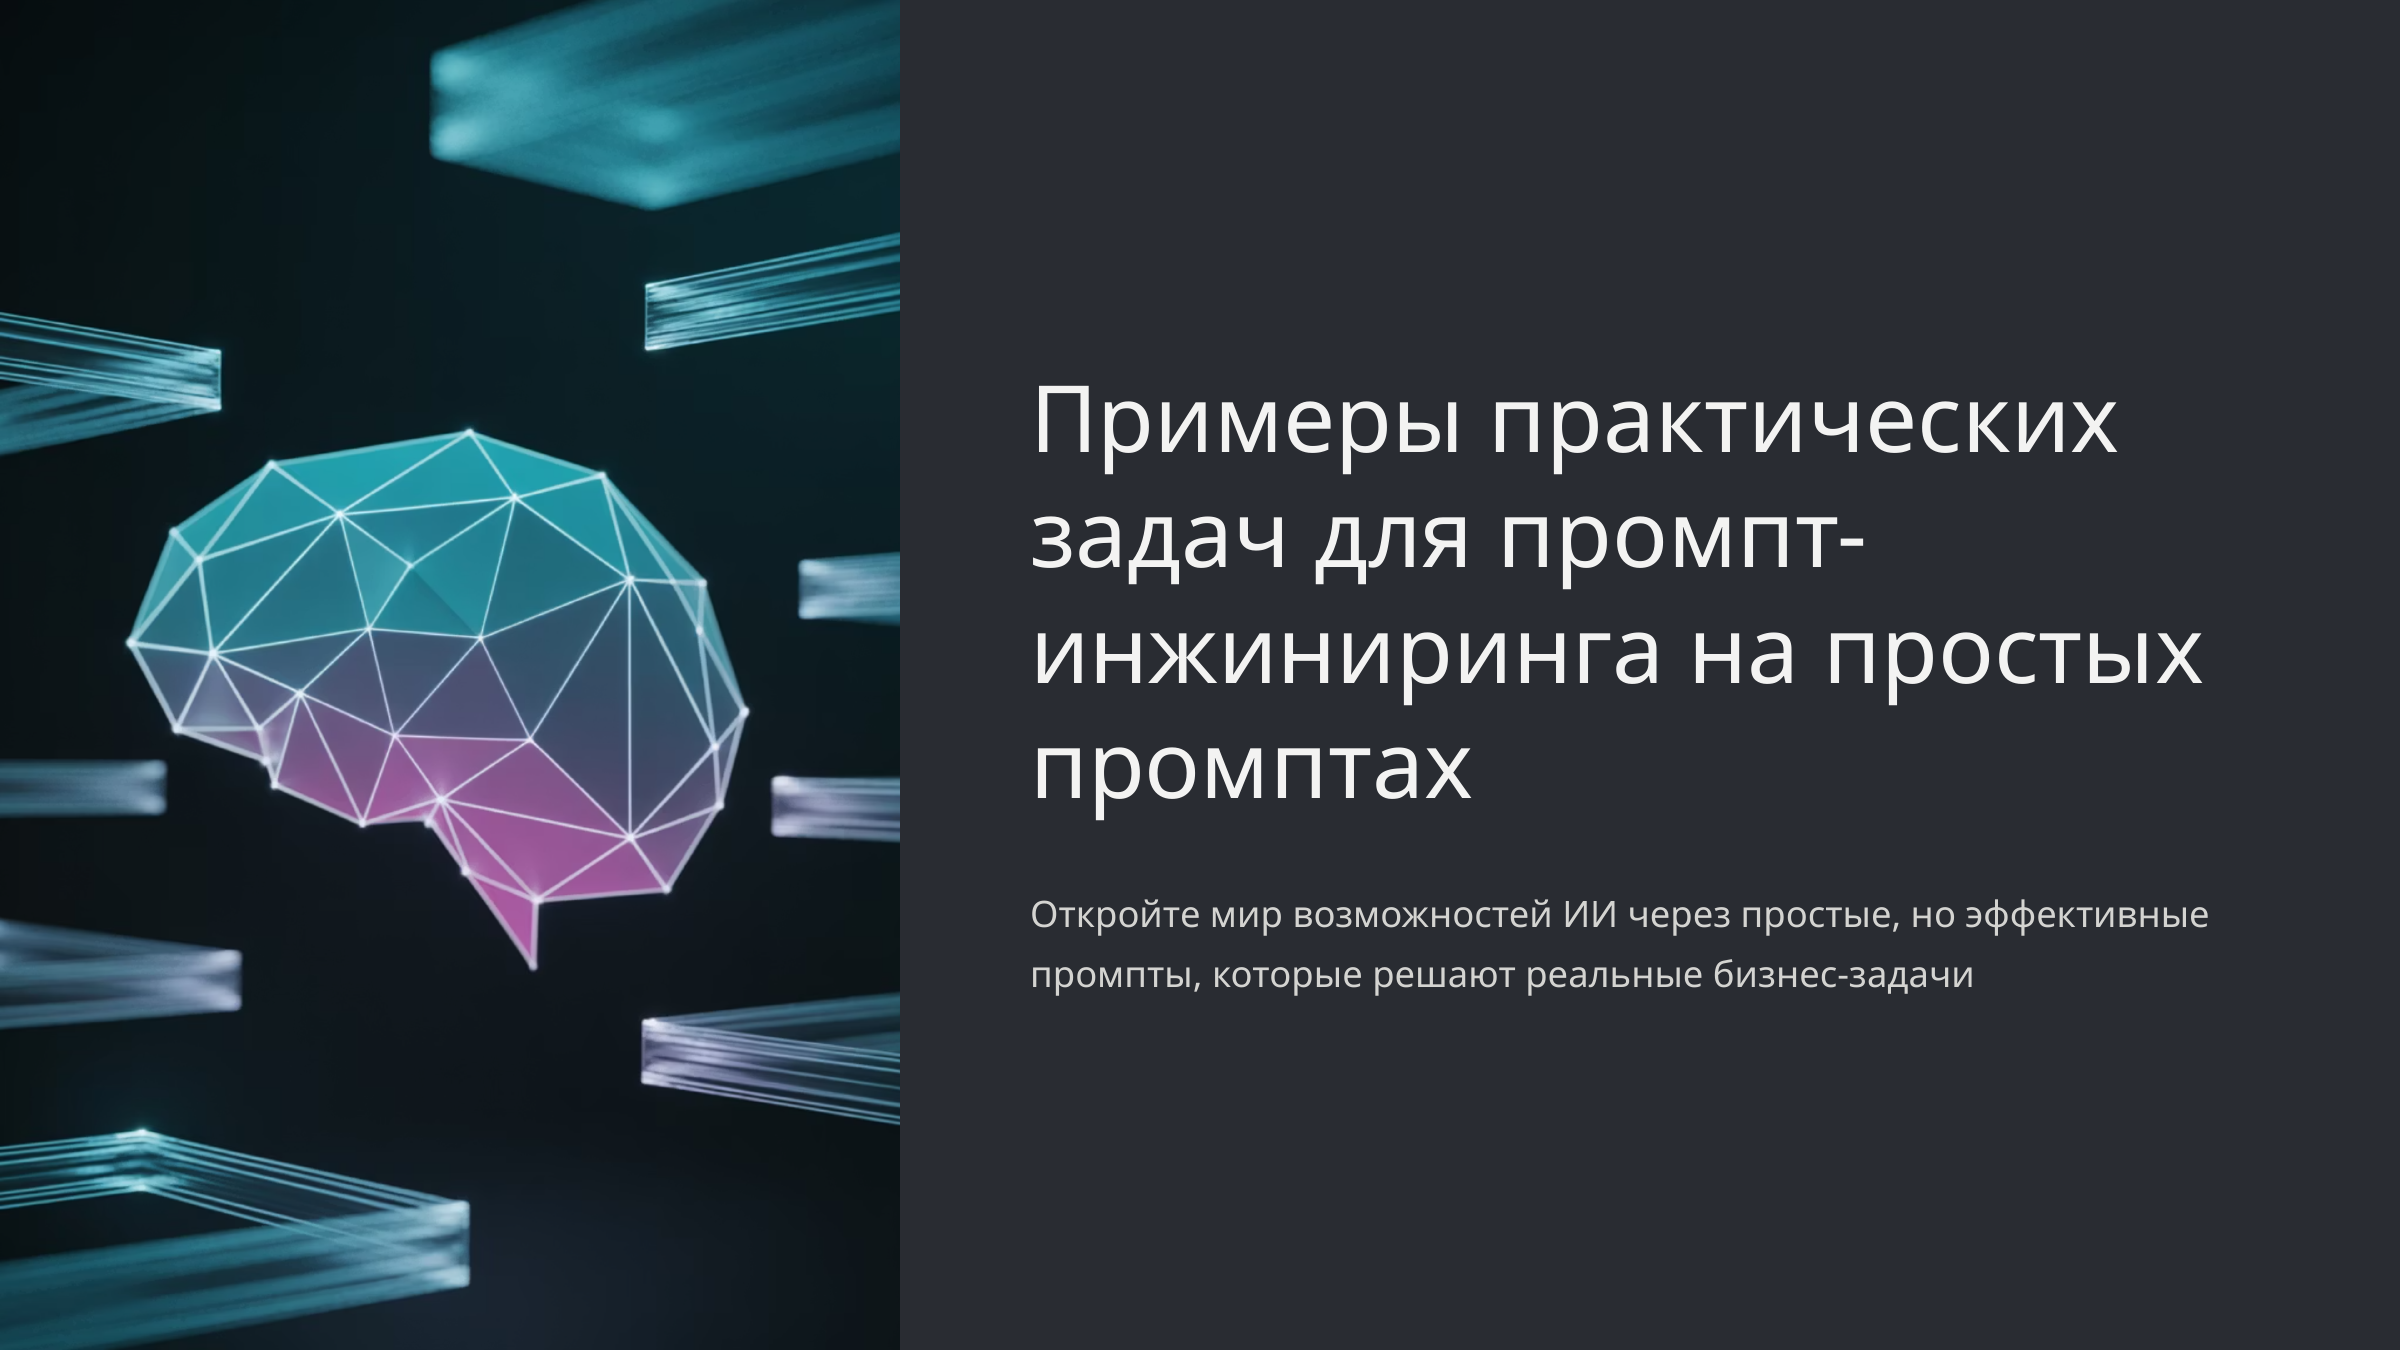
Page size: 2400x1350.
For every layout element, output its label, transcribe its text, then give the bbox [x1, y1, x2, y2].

text_box Откройте мир возможностей ИИ через простые, но эффективные промпты, которые решают реальные бизнес-задачи [1030, 875, 2270, 995]
text_box Примеры практических задач для промпт-инжиниринга на простых промптах [1030, 355, 2270, 821]
picture [0, 0, 900, 1350]
